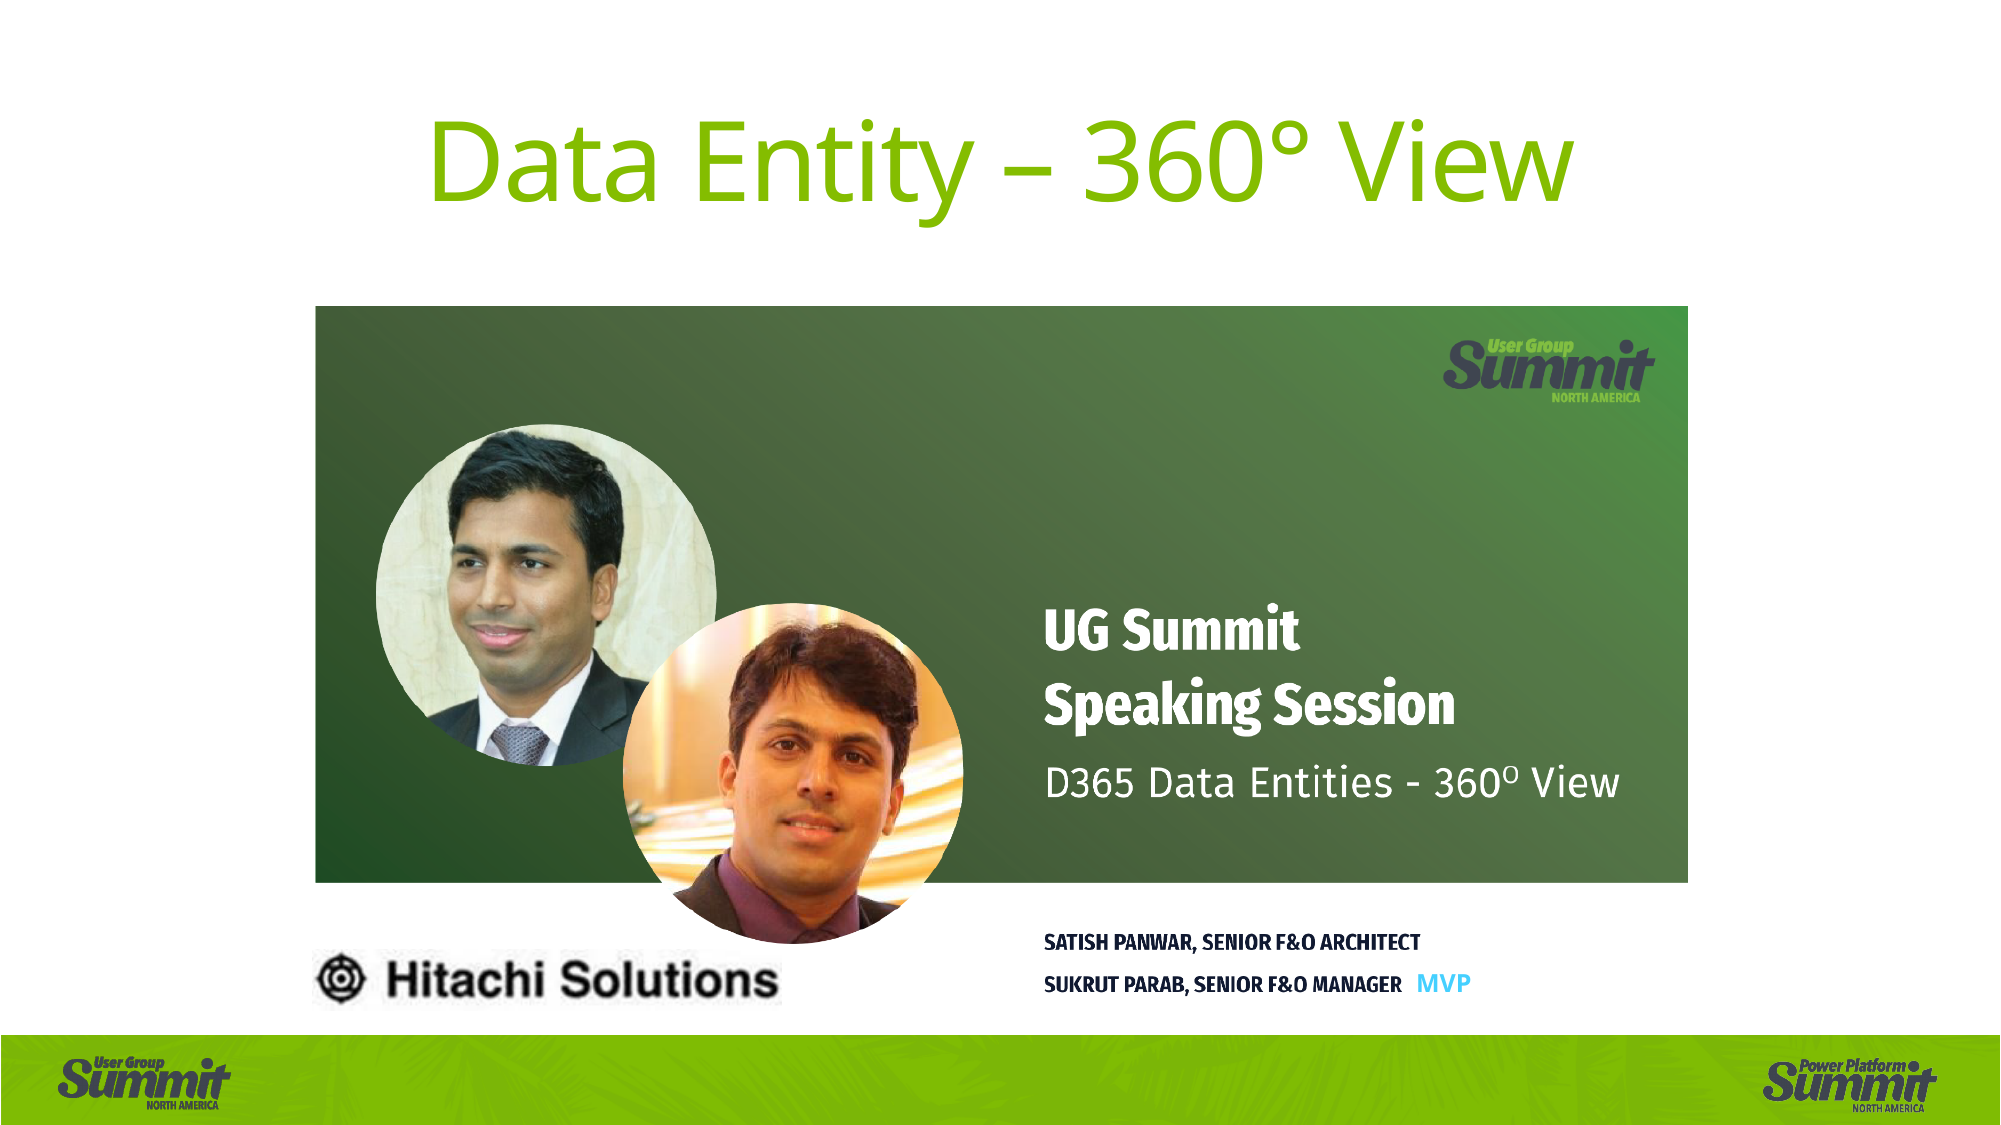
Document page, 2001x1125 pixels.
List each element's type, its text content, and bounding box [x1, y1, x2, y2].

title Data Entity – 360° View [0, 88, 2000, 241]
picture [0, 1023, 2000, 1125]
picture [299, 299, 1688, 1012]
